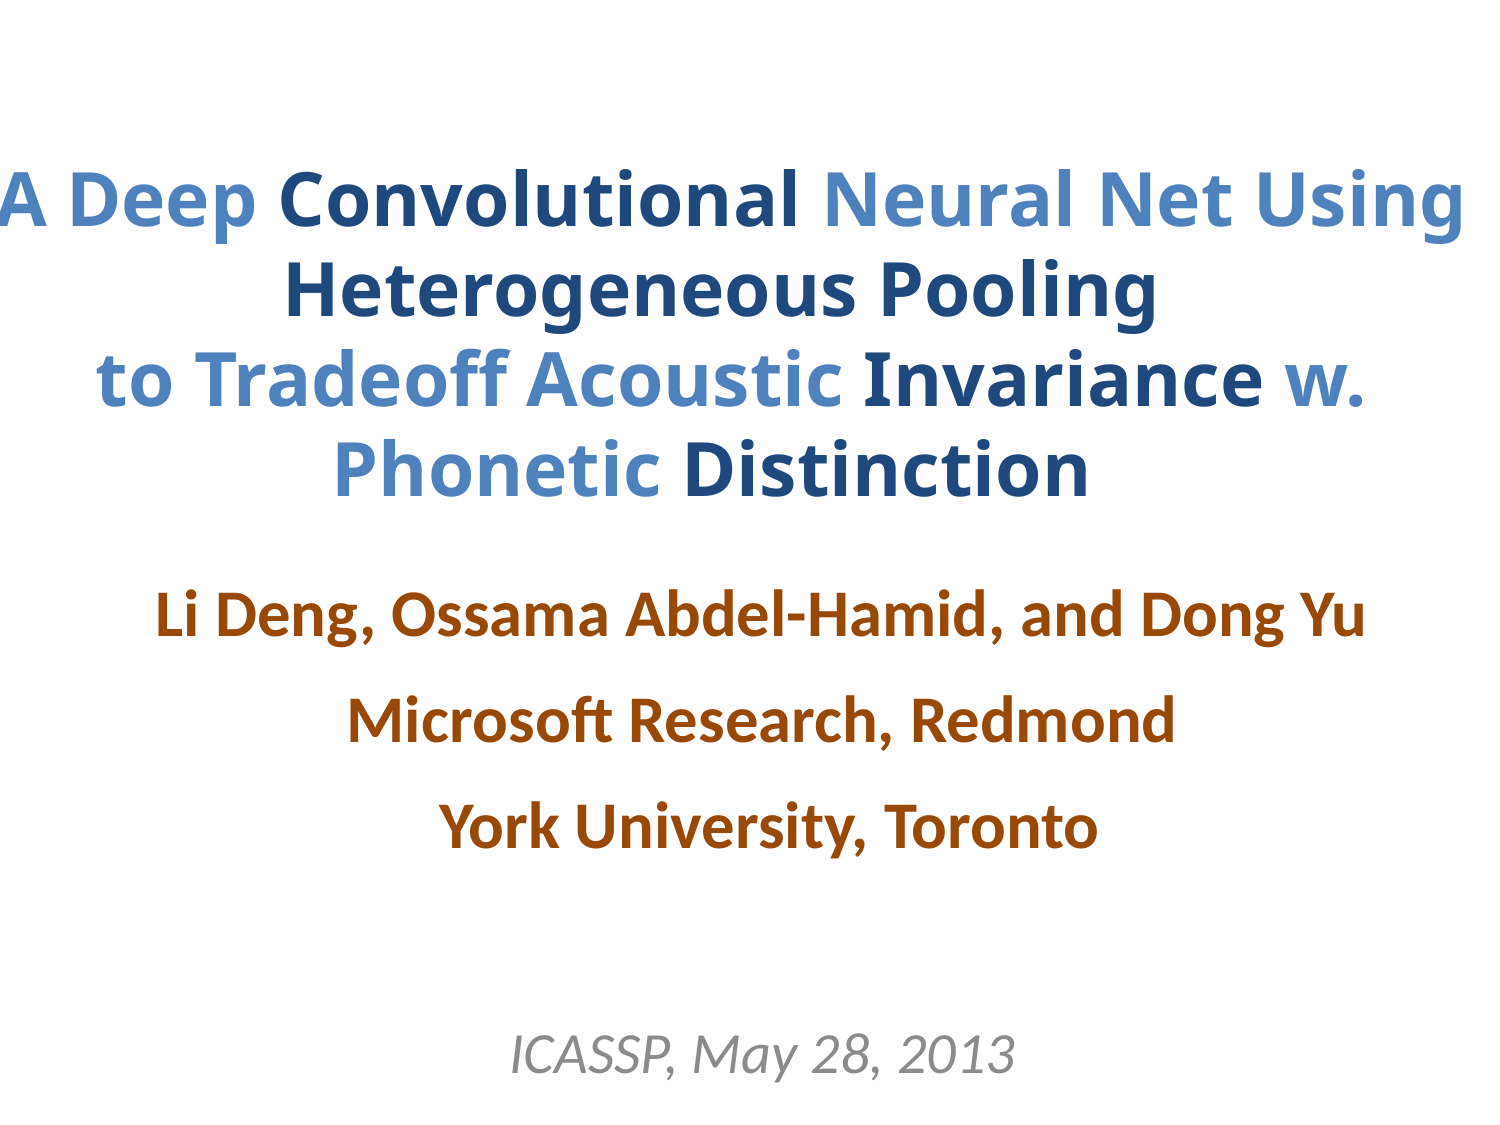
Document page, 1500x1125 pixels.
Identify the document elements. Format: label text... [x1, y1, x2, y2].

title A Deep Convolutional Neural Net Using Heterogeneous Pooling to Tradeoff Acoustic Invariance w. Phonetic Distinction [0, 99, 1500, 562]
subtitle Li Deng, Ossama Abdel-Hamid, and Dong Yu Microsoft Research, Redmond York University, Toronto ICASSP, May 28, 2013 [0, 562, 1500, 1125]
